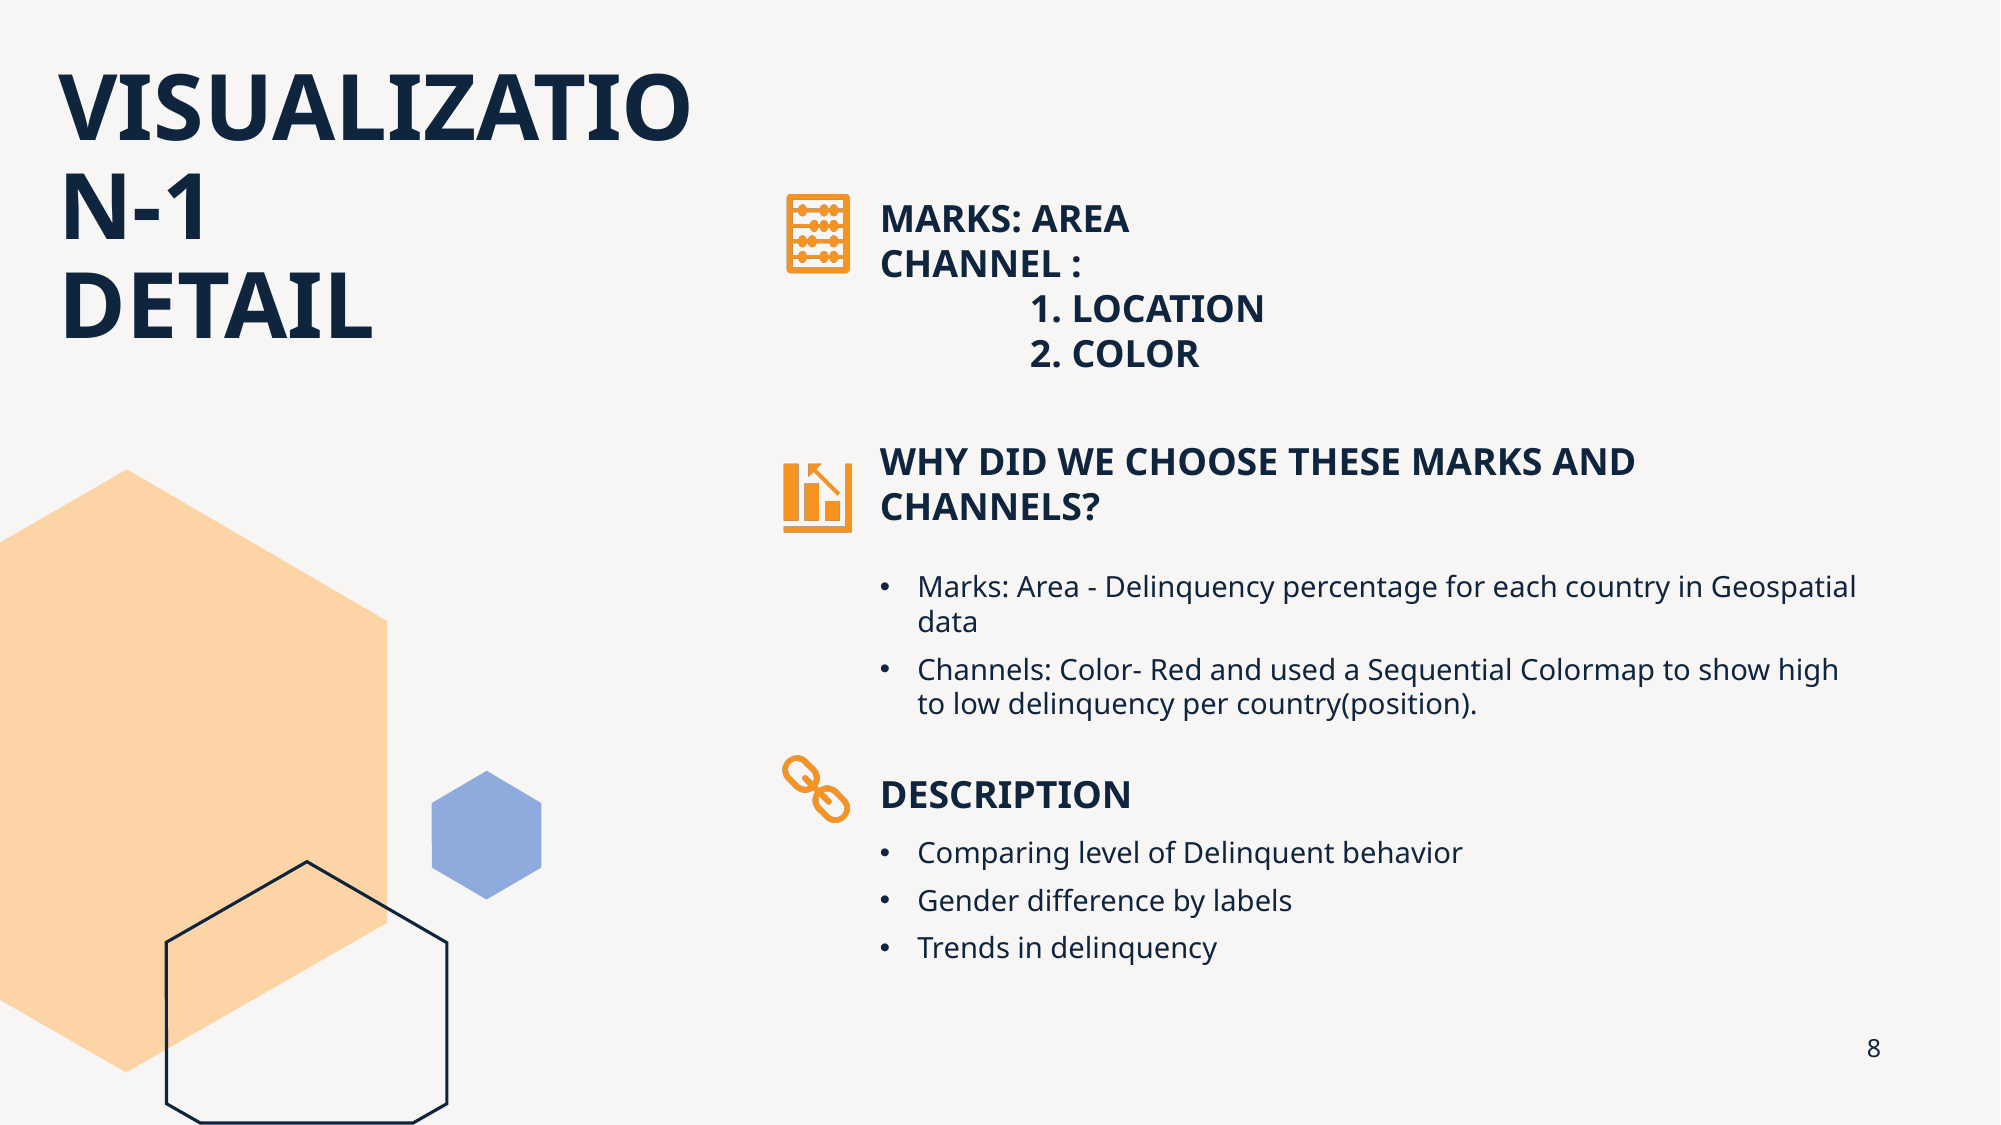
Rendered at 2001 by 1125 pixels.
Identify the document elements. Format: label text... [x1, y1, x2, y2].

picture [771, 742, 860, 836]
title VISUALIZATION-1 DETAIL [43, 54, 735, 428]
list Marks: Area - Delinquency percentage for each country in Geospatial data Channels: Color- Red and used a Sequential Colormap to show high to low delinquency per country(position). [864, 560, 1873, 755]
slide_number 8 [1836, 1020, 1912, 1080]
list DESCRIPTION [864, 755, 1712, 824]
list MARKS: AREA CHANNEL : 1. LOCATION 2. COLOR [864, 174, 1712, 428]
list WHY DID WE CHOOSE THESE MARKS AND CHANNELS? [864, 466, 1811, 536]
picture [776, 187, 860, 281]
picture [773, 451, 862, 545]
list Comparing level of Delinquent behavior Gender difference by labels Trends in delinquency [864, 827, 1712, 1096]
